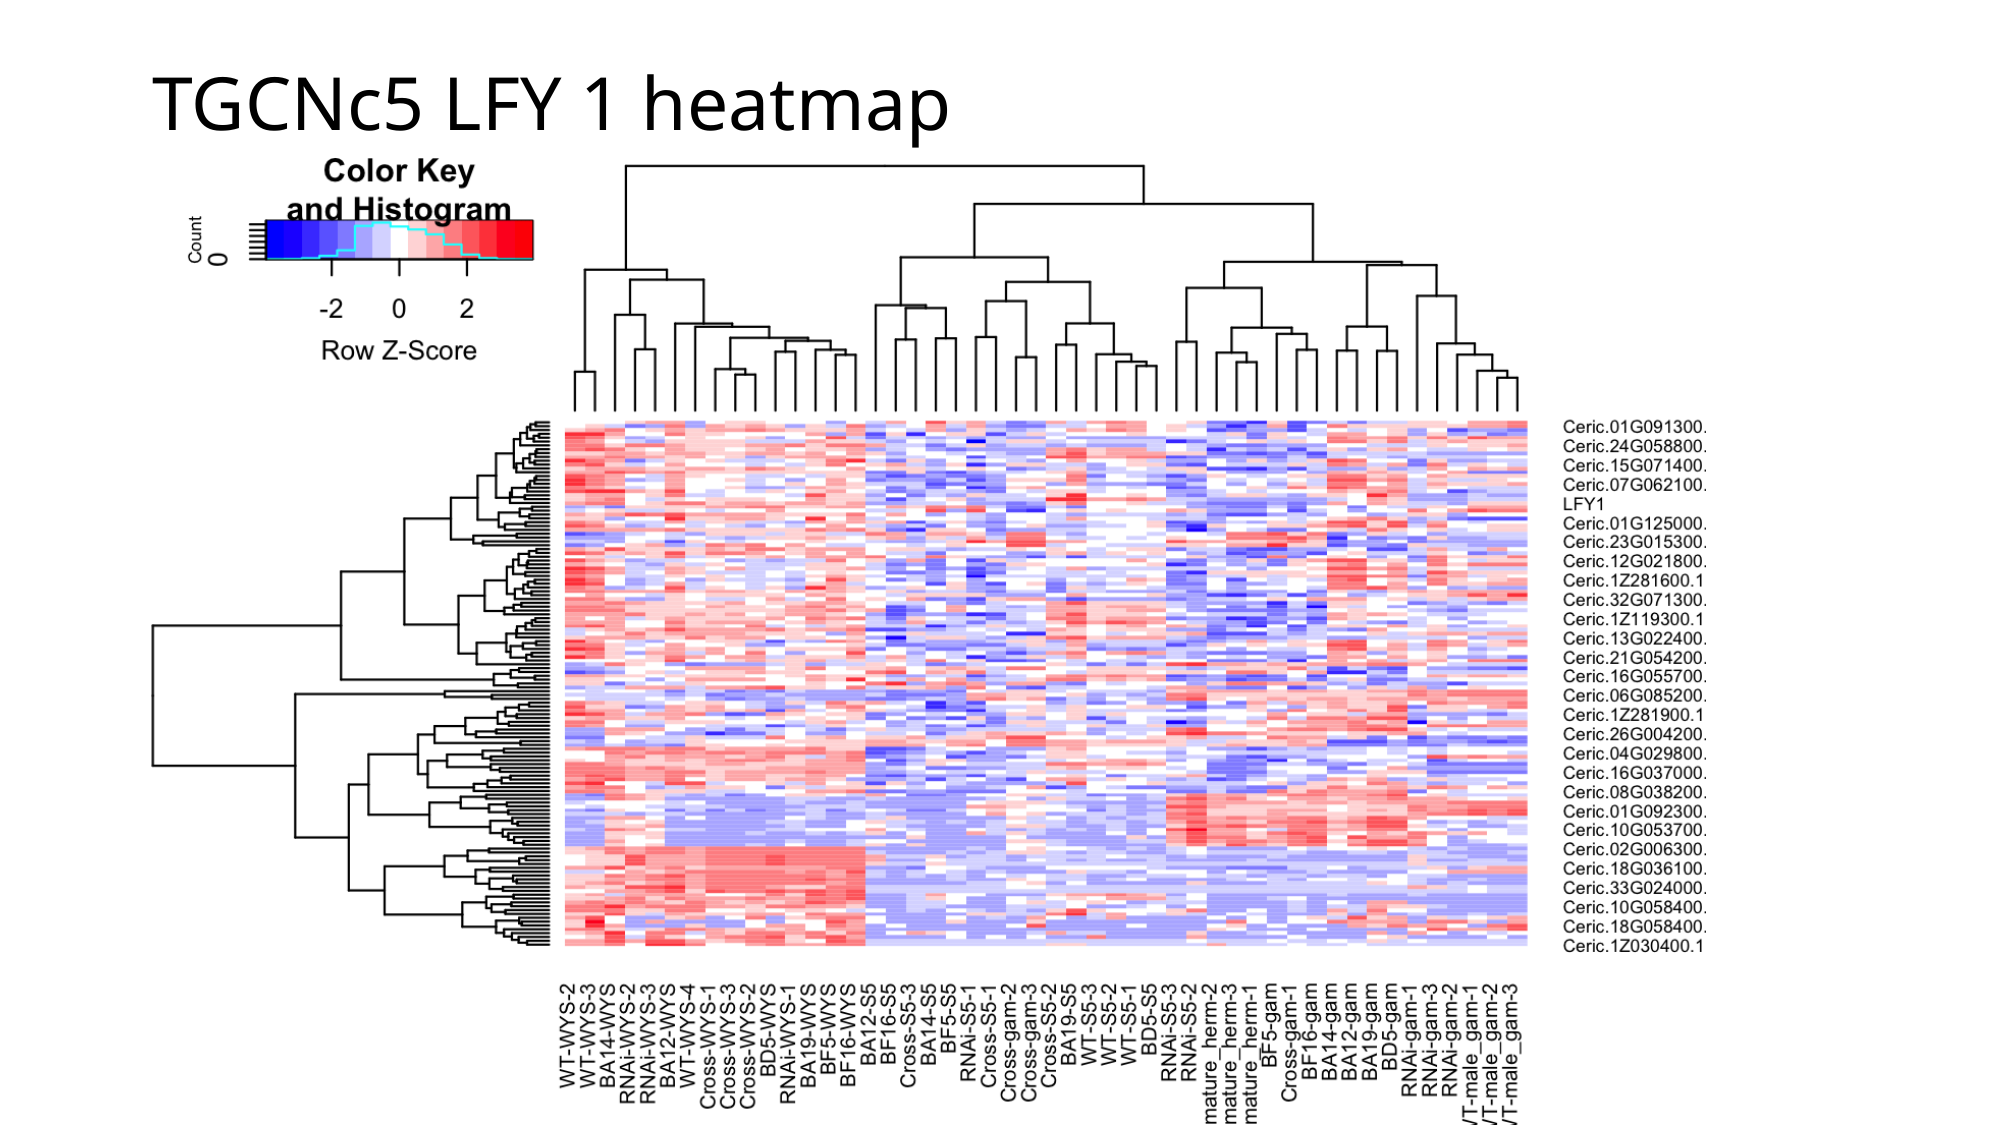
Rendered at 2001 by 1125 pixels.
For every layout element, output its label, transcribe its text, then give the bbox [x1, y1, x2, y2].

picture [136, 157, 1706, 1125]
title TGCNc5 LFY 1 heatmap [137, 59, 1863, 155]
